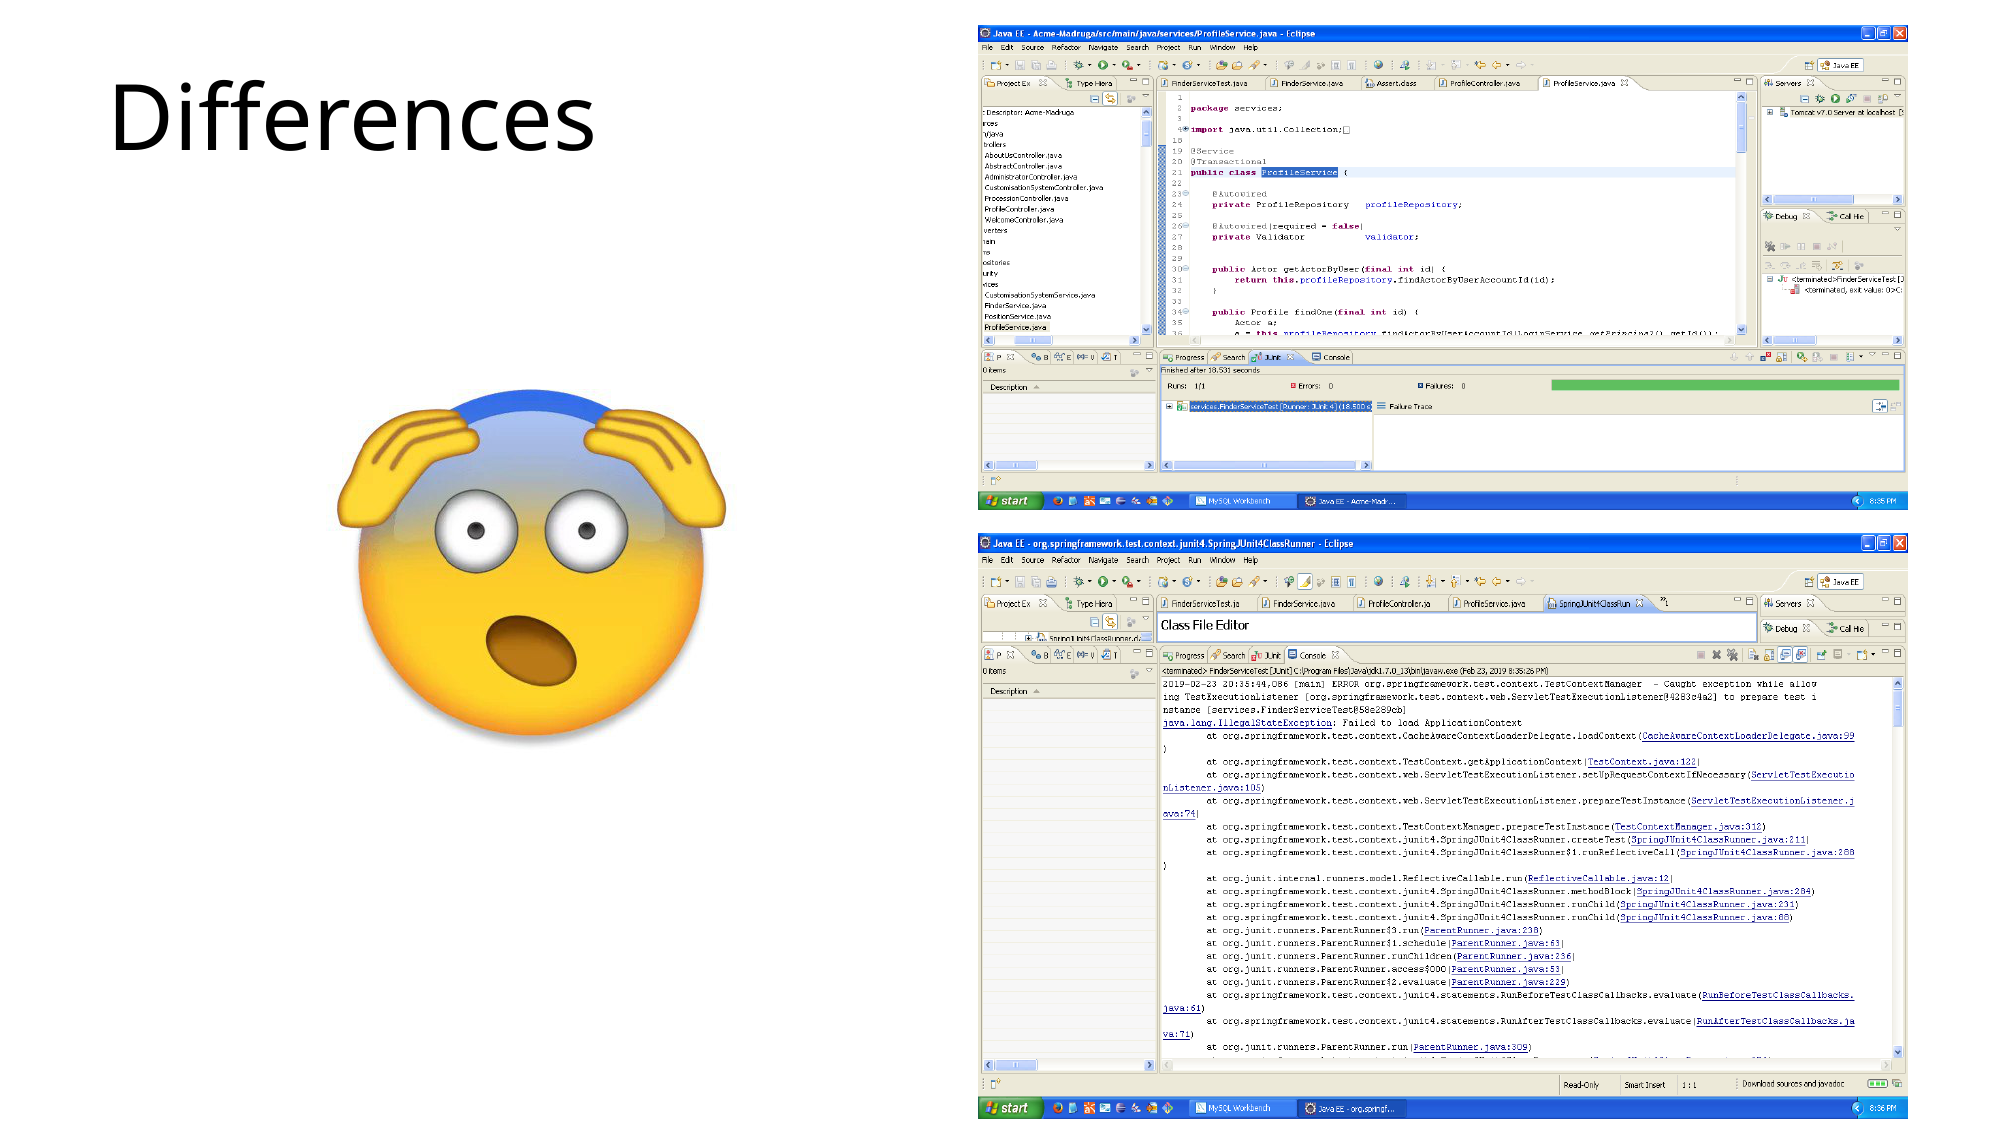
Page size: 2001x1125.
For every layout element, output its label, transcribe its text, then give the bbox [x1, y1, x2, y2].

picture [978, 533, 1908, 1119]
picture [978, 25, 1908, 511]
title Differences [92, 47, 978, 194]
picture [278, 309, 784, 816]
